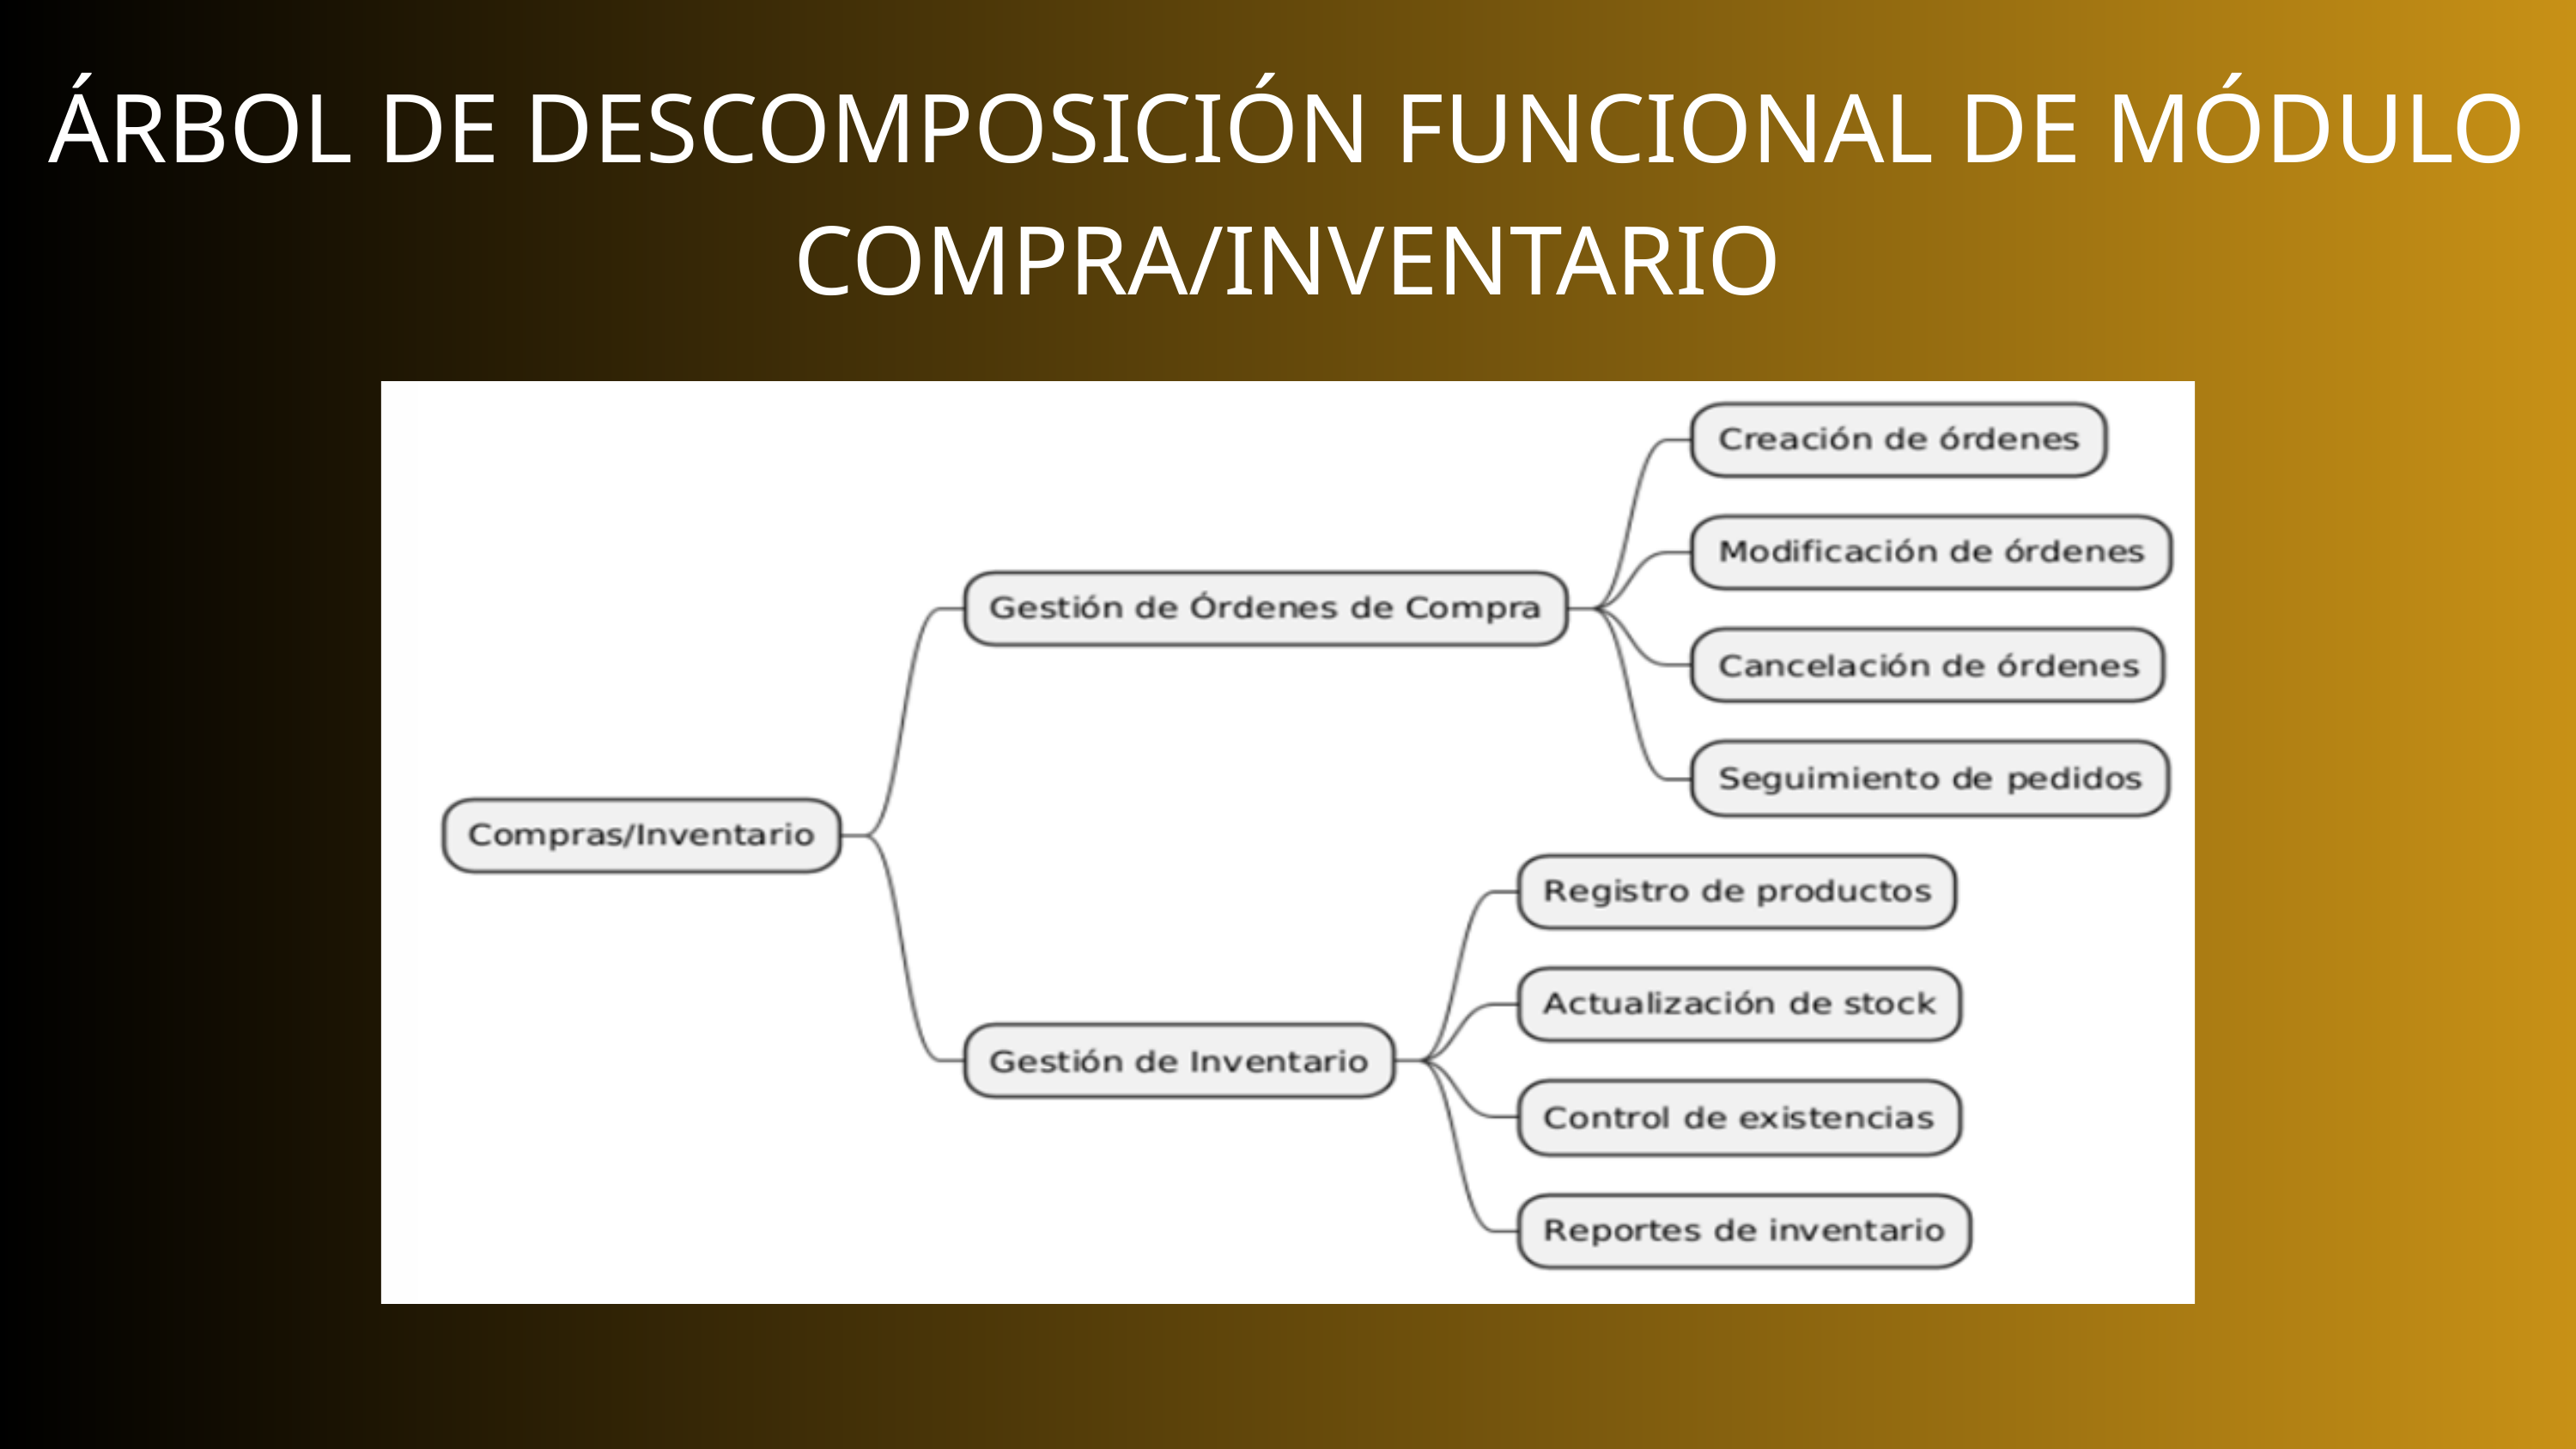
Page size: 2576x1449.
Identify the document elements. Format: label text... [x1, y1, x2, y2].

text_box ÁRBOL DE DESCOMPOSICIÓN FUNCIONAL DE MÓDULO COMPRA/INVENTARIO [0, 48, 2576, 447]
text_box [380, 447, 2196, 1304]
